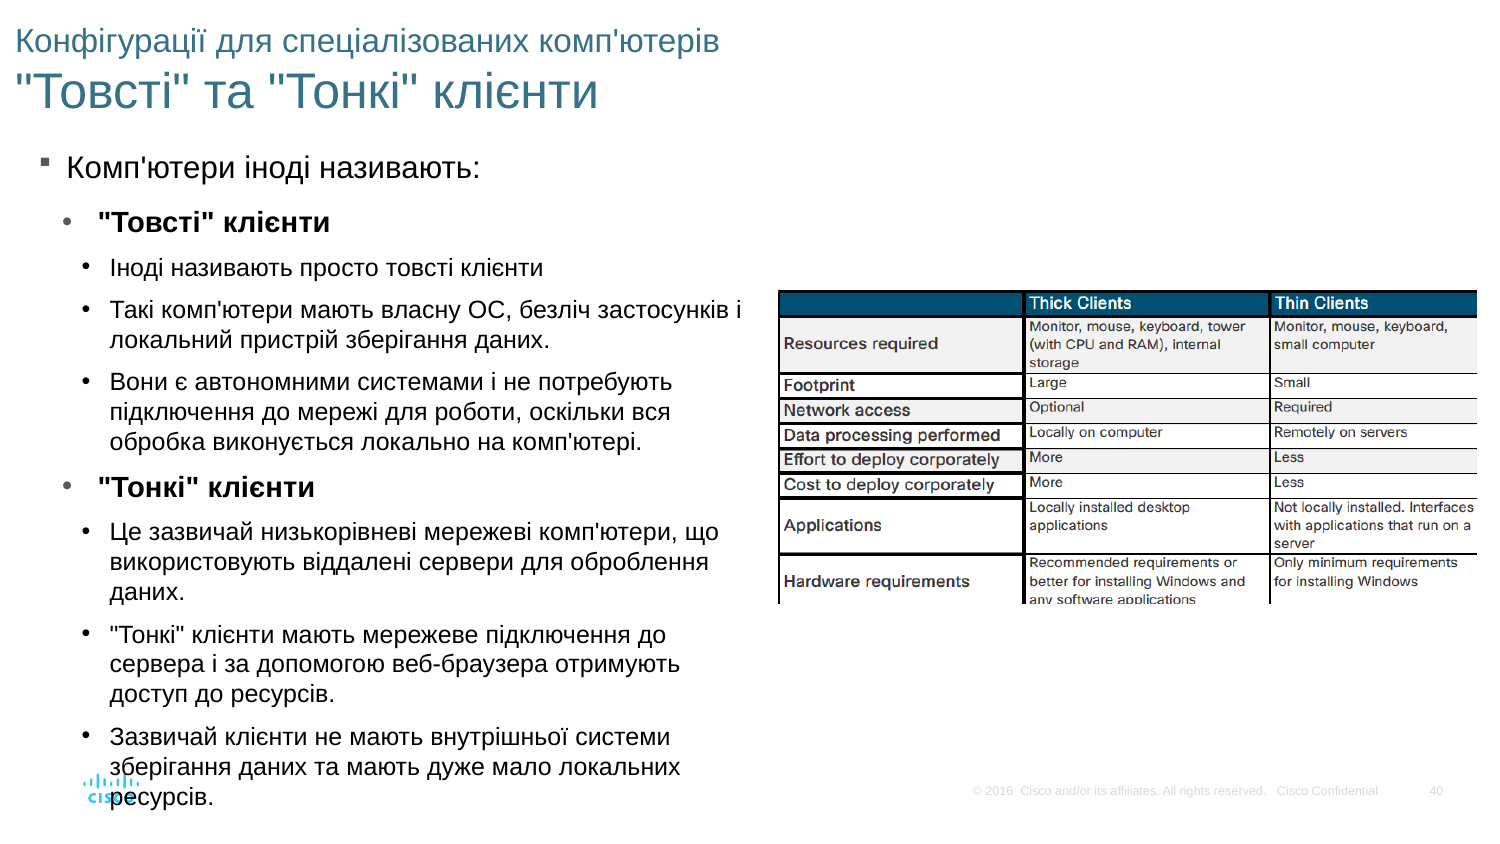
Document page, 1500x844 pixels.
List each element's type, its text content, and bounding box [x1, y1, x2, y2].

picture [1336, 300, 1343, 308]
picture [1362, 300, 1367, 308]
picture [1347, 300, 1353, 308]
picture [1301, 300, 1306, 308]
title Конфігурації для спеціалізованих комп'ютерів "Товсті" та "Тонкі" клієнти [0, 6, 1500, 131]
picture [1328, 297, 1333, 308]
picture [778, 289, 1477, 604]
list Комп'ютери іноді називають: "Товсті" клієнти Іноді називають просто товсті клієнти Такі комп'ютери мають власну ОС, безліч застосунків і локальний пристрій зберігання даних. Вони є автономними системами і не потребують підключення до мережі для роботи, оскільки вся обробка виконується локально на комп'ютері. "Тонкі" клієнти Це зазвичай низькорівневі мережеві комп'ютери, що використовують віддалені сервери для оброблення даних. "Тонкі" клієнти мають мережеве підключення до сервера і за допомогою веб-браузера отримують доступ до ресурсів. Зазвичай клієнти не мають внутрішньої системи зберігання даних та мають дуже мало локальних ресурсів. [23, 139, 779, 754]
